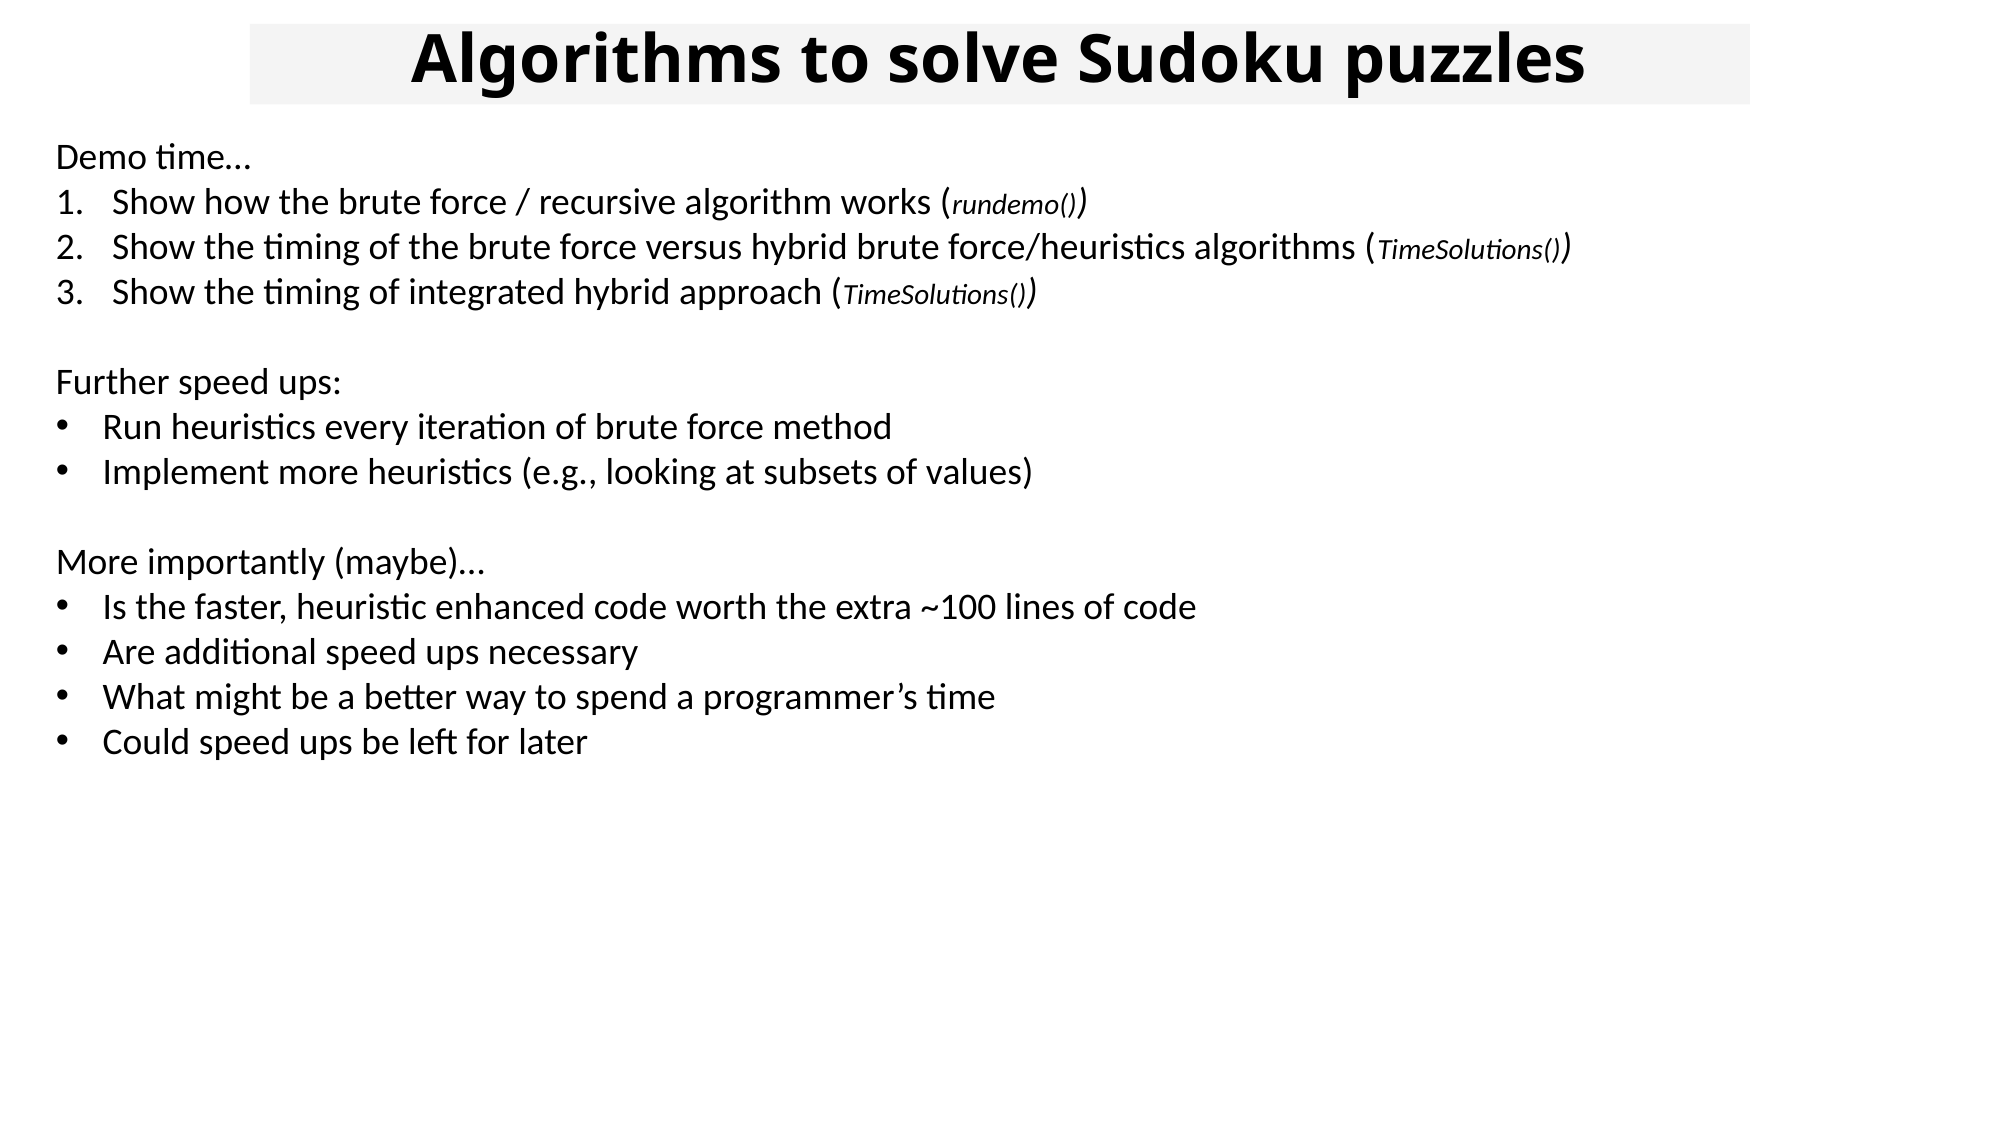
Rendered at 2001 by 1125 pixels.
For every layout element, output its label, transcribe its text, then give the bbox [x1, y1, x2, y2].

title Algorithms to solve Sudoku puzzles [249, 23, 1750, 105]
text_box Demo time… Show how the brute force / recursive algorithm works (rundemo()) Show the timing of the brute force versus hybrid brute force/heuristics algorithms (TimeSolutions()) Show the timing of integrated hybrid approach (TimeSolutions()) Further speed ups: Run heuristics every iteration of brute force method Implement more heuristics (e.g., looking at subsets of values) More importantly (maybe)… Is the faster, heuristic enhanced code worth the extra ~100 lines of code Are additional speed ups necessary What might be a better way to spend a programmer’s time Could speed ups be left for later [41, 124, 1975, 770]
